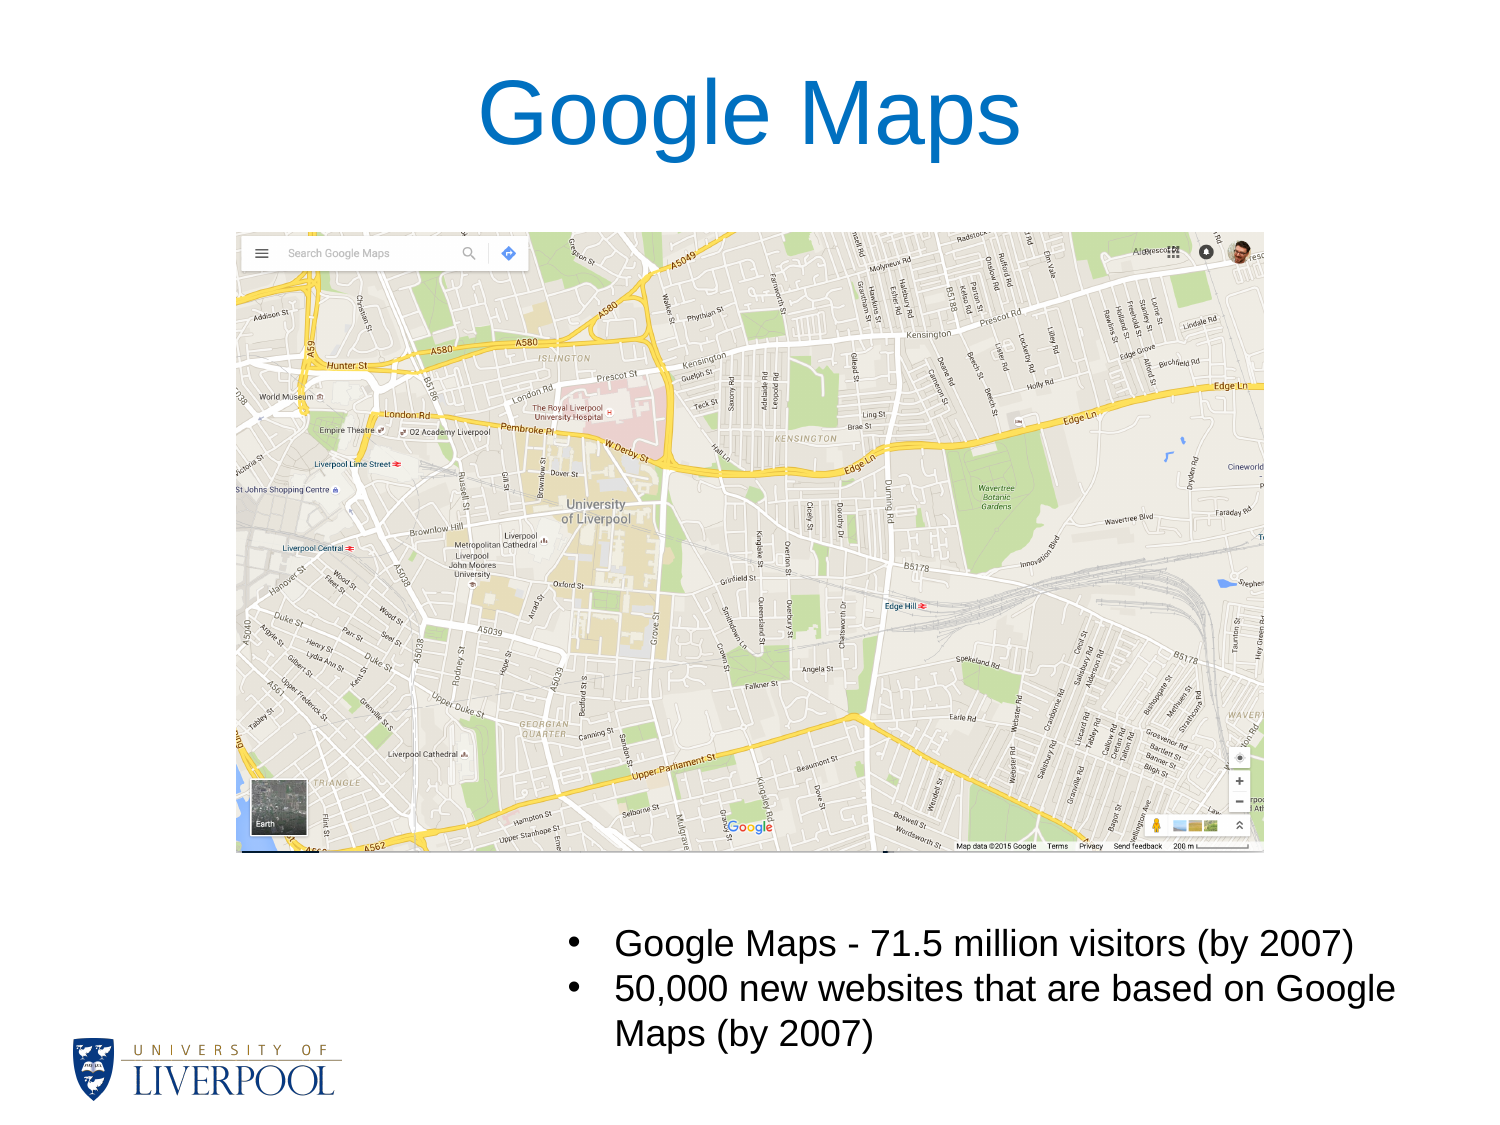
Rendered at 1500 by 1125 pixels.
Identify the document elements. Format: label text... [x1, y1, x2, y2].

picture [235, 232, 1265, 854]
picture [73, 1038, 342, 1101]
title Google Maps [75, 45, 1425, 233]
text_box Google Maps - 71.5 million visitors (by 2007) 50,000 new websites that are based on Google Maps (by 2007) [552, 911, 1500, 1062]
